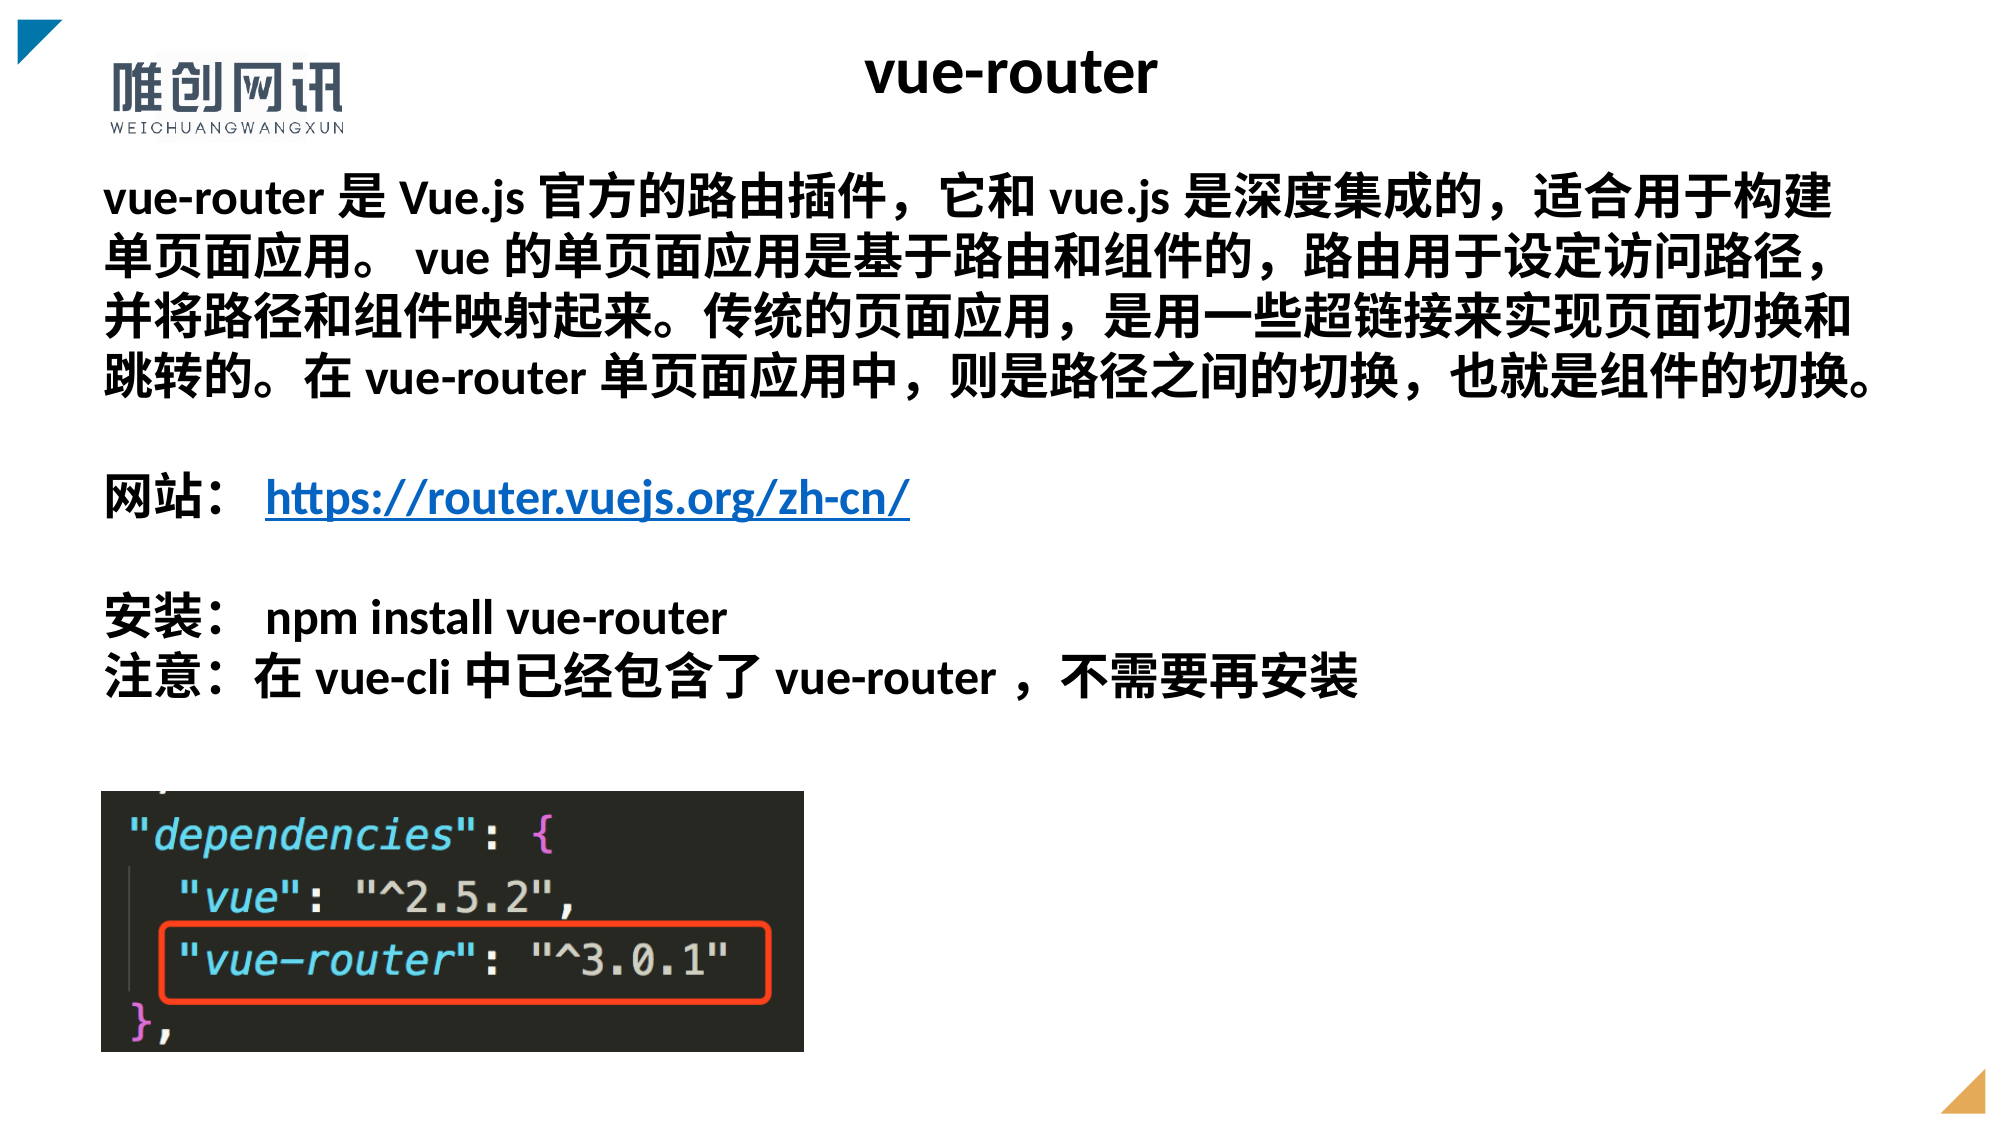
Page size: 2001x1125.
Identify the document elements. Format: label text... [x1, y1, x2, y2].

text_box [1940, 1068, 1986, 1114]
text_box vue-router [490, 19, 1535, 115]
picture [101, 791, 804, 1052]
text_box [17, 19, 63, 65]
picture [89, 51, 395, 143]
text_box vue-router是Vue.js官方的路由插件，它和vue.js是深度集成的，适合用于构建单页面应用。vue的单页面应用是基于路由和组件的，路由用于设定访问路径，并将路径和组件映射起来。传统的页面应用，是用一些超链接来实现页面切换和跳转的。在vue-router单页面应用中，则是路径之间的切换，也就是组件的切换。 网站：https://router.vuejs.org/zh-cn/ 安装：npm install vue-router 注意：在vue-cli中已经包含了vue-router，不需要再安装 [88, 156, 1869, 712]
